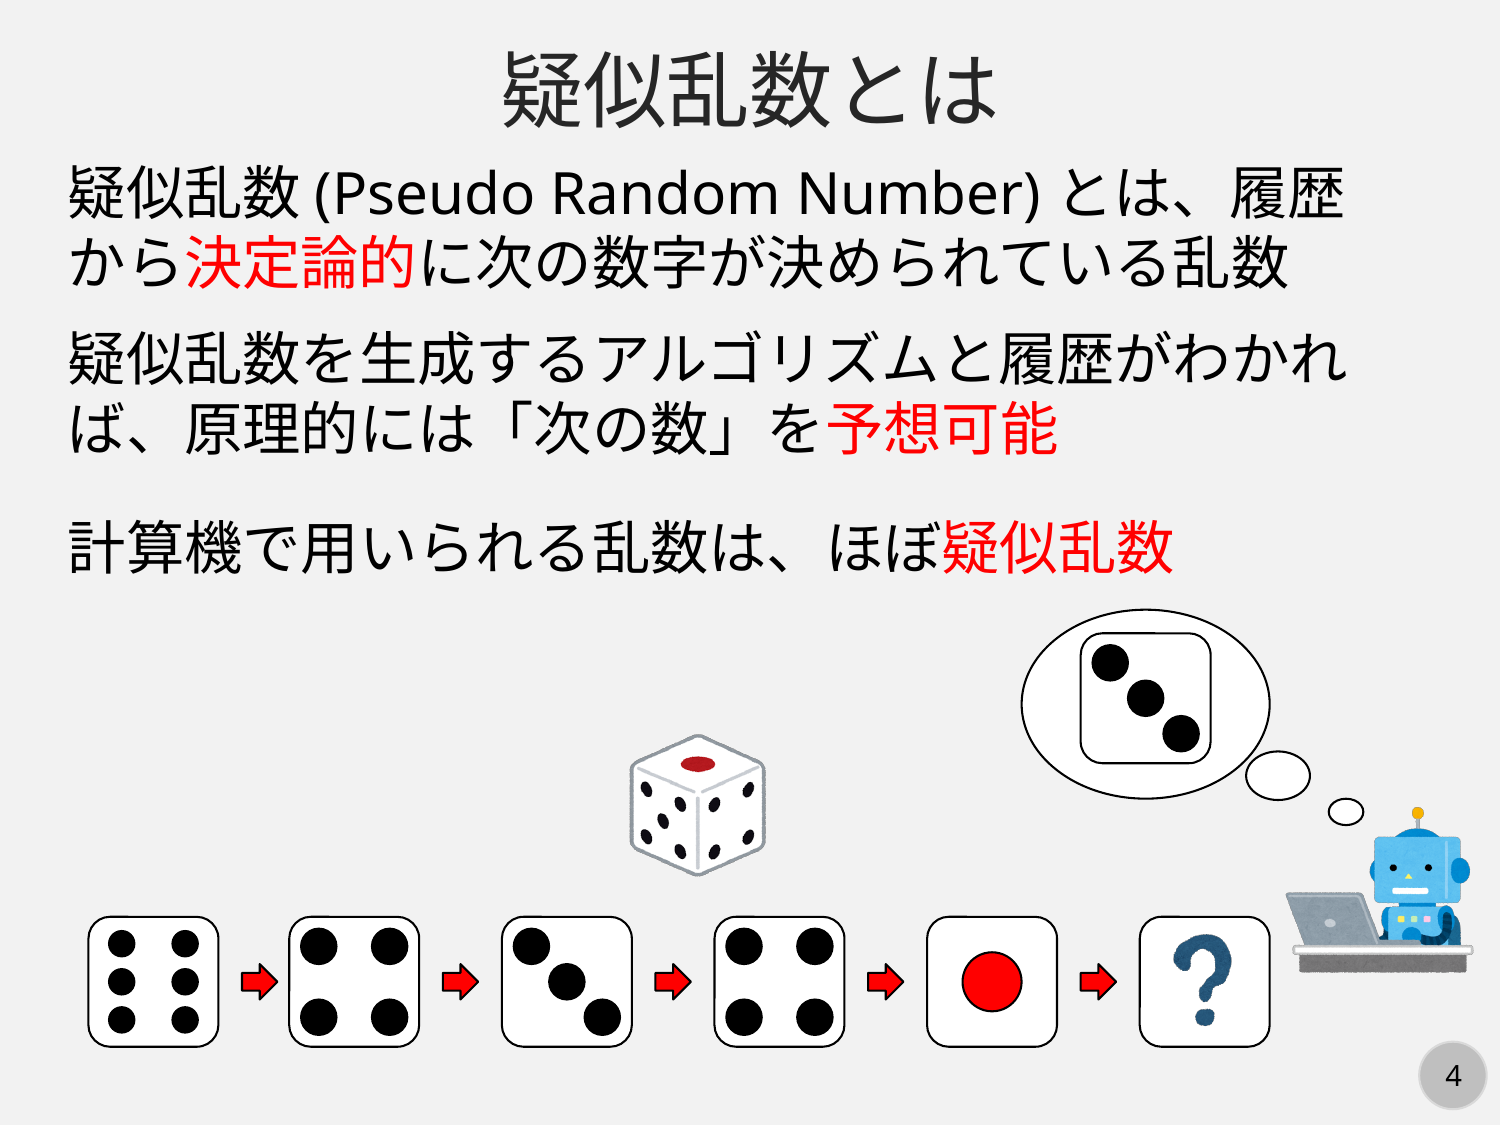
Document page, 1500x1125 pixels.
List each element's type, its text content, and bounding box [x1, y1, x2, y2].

text_box 疑似乱数を生成するアルゴリズムと履歴がわかれば、原理的には「次の数」を予想可能 [53, 314, 1388, 470]
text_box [289, 916, 420, 1047]
list 疑似乱数とは [0, 31, 1500, 155]
text_box [1079, 963, 1117, 1001]
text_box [714, 916, 845, 1047]
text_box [1080, 633, 1211, 764]
text_box [1138, 915, 1271, 1048]
text_box 疑似乱数(Pseudo Random Number)とは、履歴から決定論的に次の数字が決められている乱数 [53, 148, 1388, 304]
text_box [654, 963, 692, 1001]
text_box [927, 916, 1058, 1047]
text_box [88, 916, 219, 1047]
text_box [240, 963, 279, 1001]
text_box [1245, 750, 1311, 802]
picture [1163, 928, 1245, 1033]
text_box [501, 916, 632, 1047]
picture [619, 727, 777, 885]
text_box [867, 963, 905, 1001]
picture [1281, 798, 1478, 984]
text_box 計算機で用いられる乱数は、ほぼ疑似乱数 [53, 503, 1388, 589]
text_box [1020, 608, 1271, 800]
text_box [441, 963, 479, 1001]
